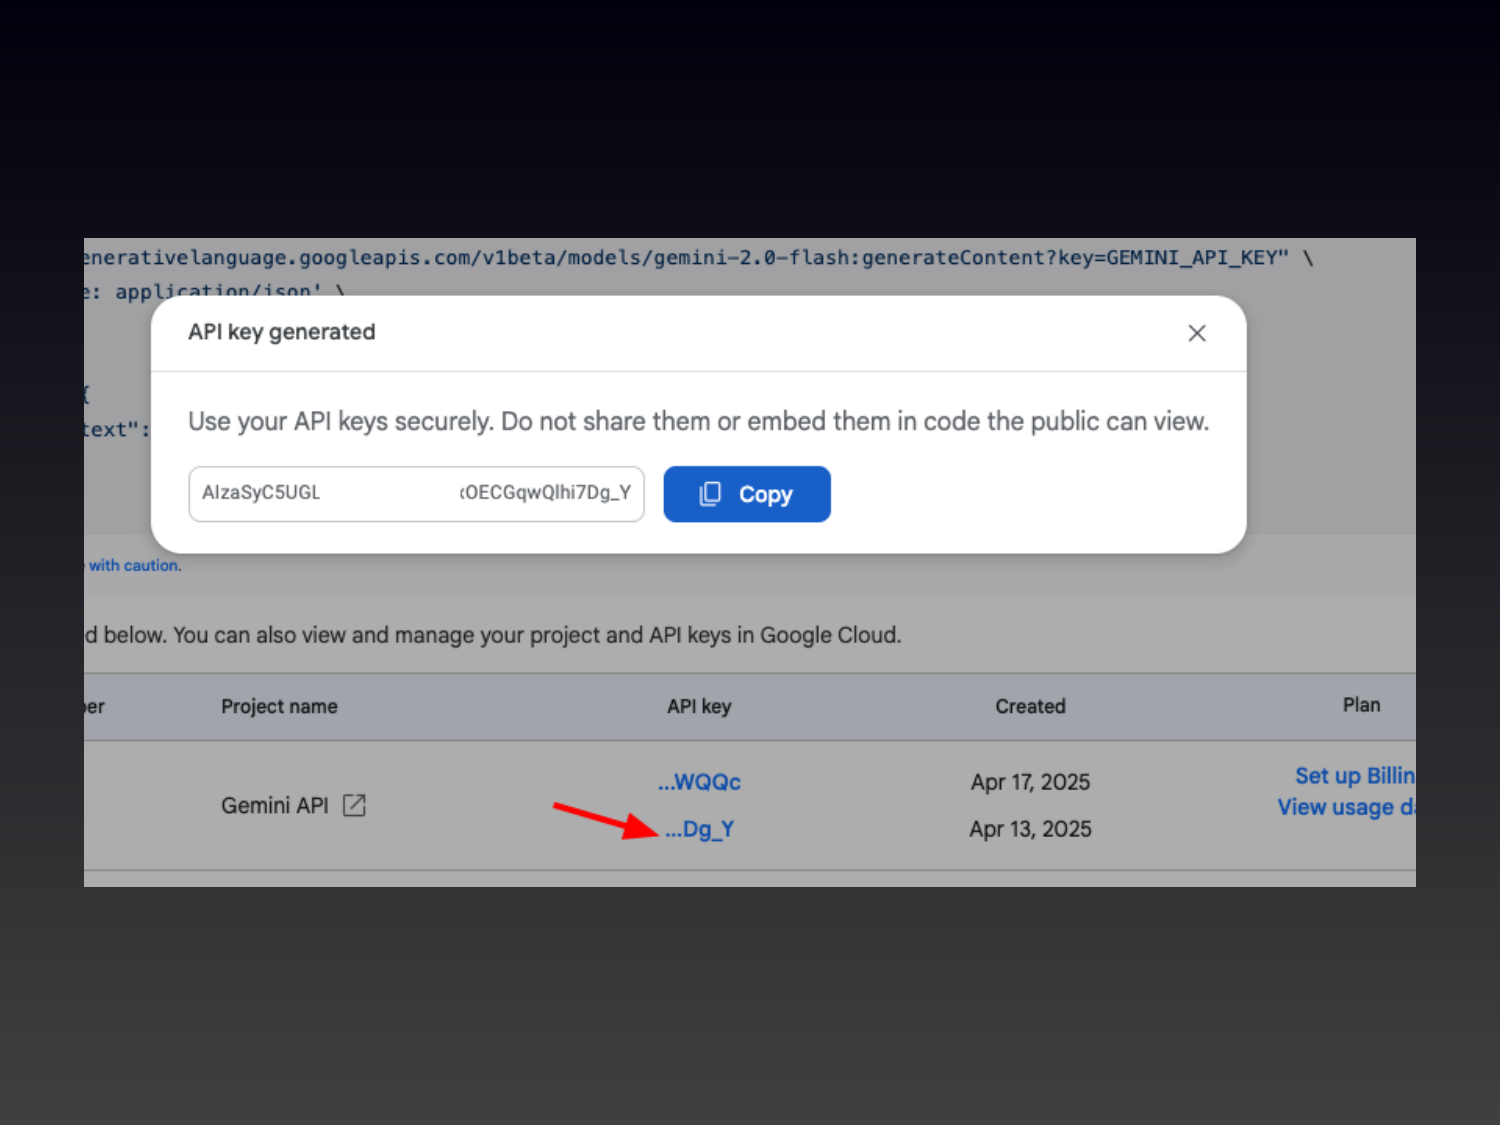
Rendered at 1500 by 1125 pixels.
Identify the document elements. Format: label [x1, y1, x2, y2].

picture [84, 237, 1416, 887]
